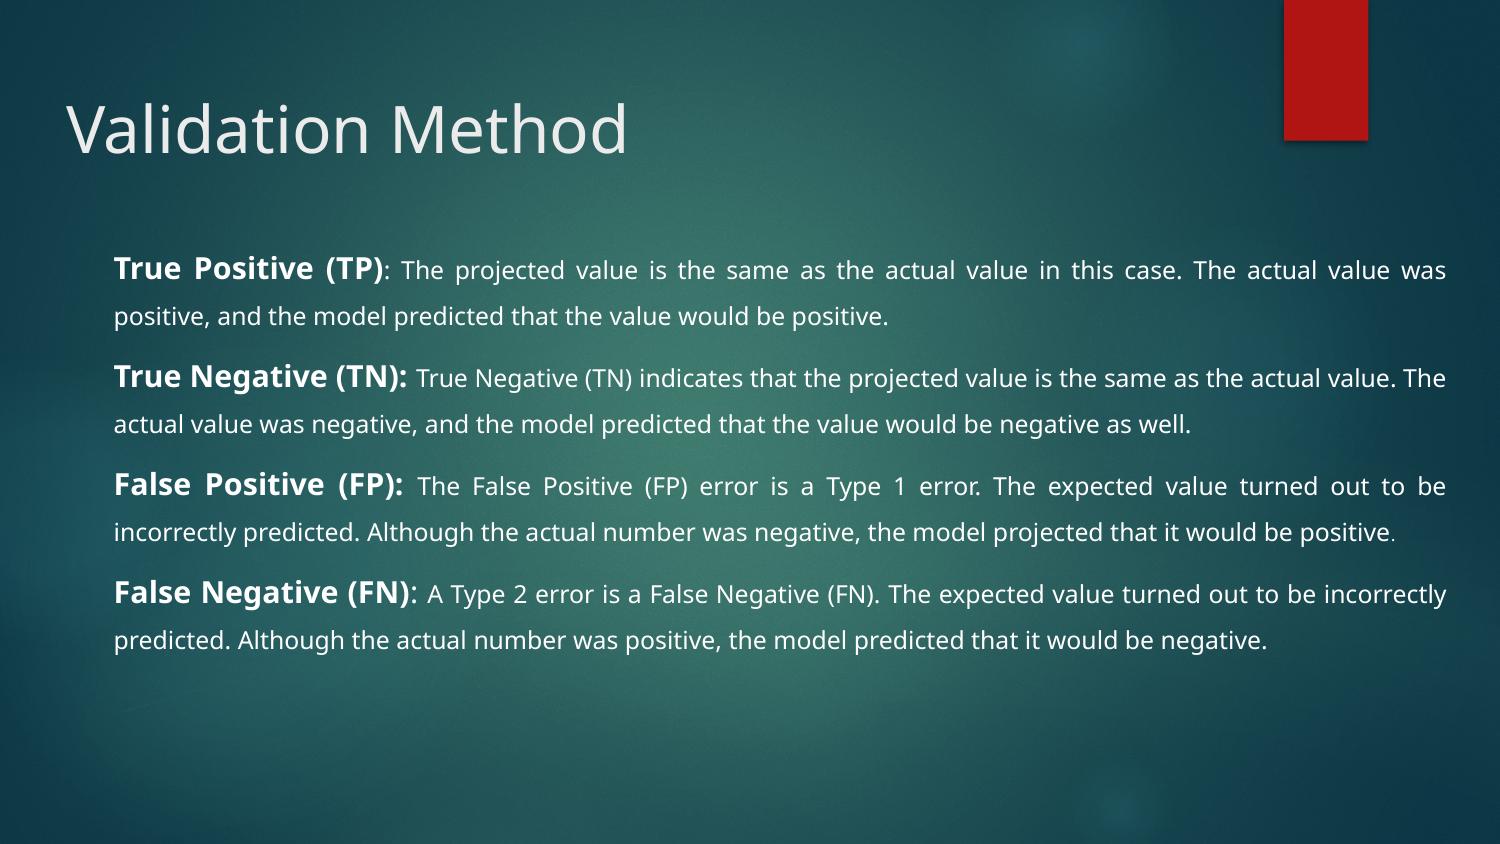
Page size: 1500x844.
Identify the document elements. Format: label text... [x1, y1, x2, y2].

list True Positive (TP): The projected value is the same as the actual value in this case. The actual value was positive, and the model predicted that the value would be positive. True Negative (TN): True Negative (TN) indicates that the projected value is the same as the actual value. The actual value was negative, and the model predicted that the value would be negative as well. False Positive (FP): The False Positive (FP) error is a Type 1 error. The expected value turned out to be incorrectly predicted. Although the actual number was negative, the model projected that it would be positive. False Negative (FN): A Type 2 error is a False Negative (FN). The expected value turned out to be incorrectly predicted. Although the actual number was positive, the model predicted that it would be negative. [98, 216, 1462, 743]
title Validation Method [51, 72, 1449, 198]
picture [0, 0, 1500, 844]
